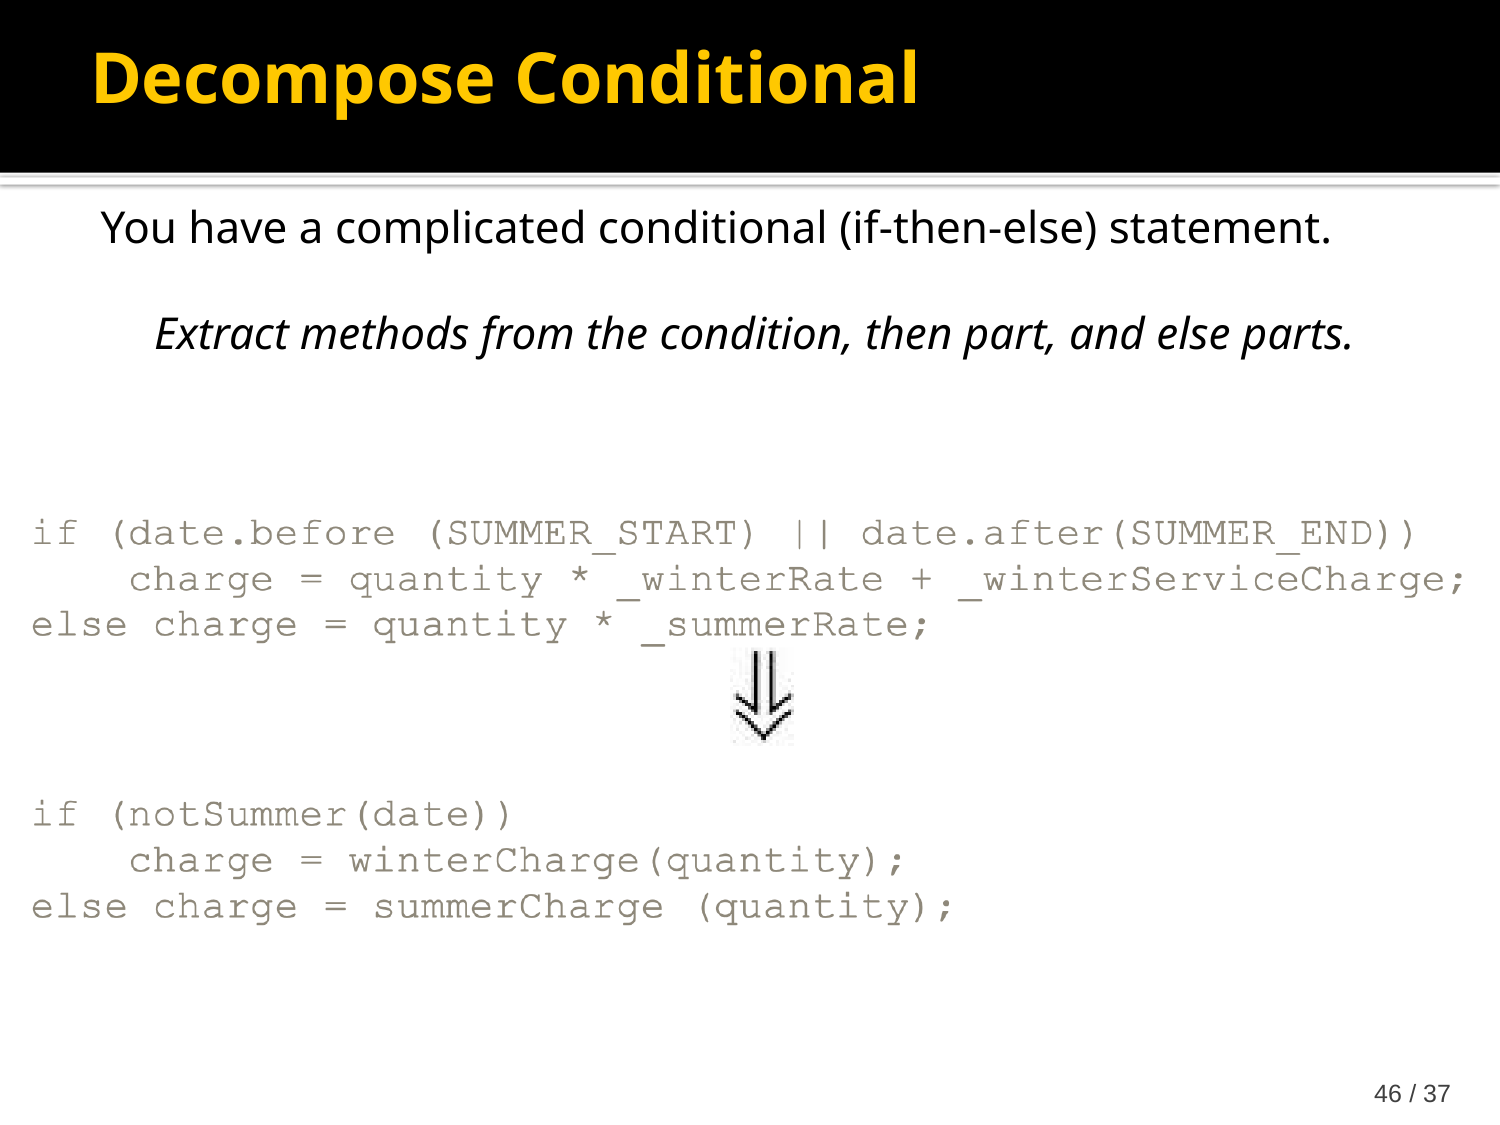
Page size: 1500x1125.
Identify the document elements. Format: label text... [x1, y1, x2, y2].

picture [0, 493, 1500, 941]
title Decompose Conditional [75, 25, 1425, 126]
list You have a complicated conditional (if-then-else) statement. Extract methods from the condition, then part, and else parts. [75, 184, 1425, 433]
slide_number 37 / 46 [1345, 1062, 1467, 1108]
